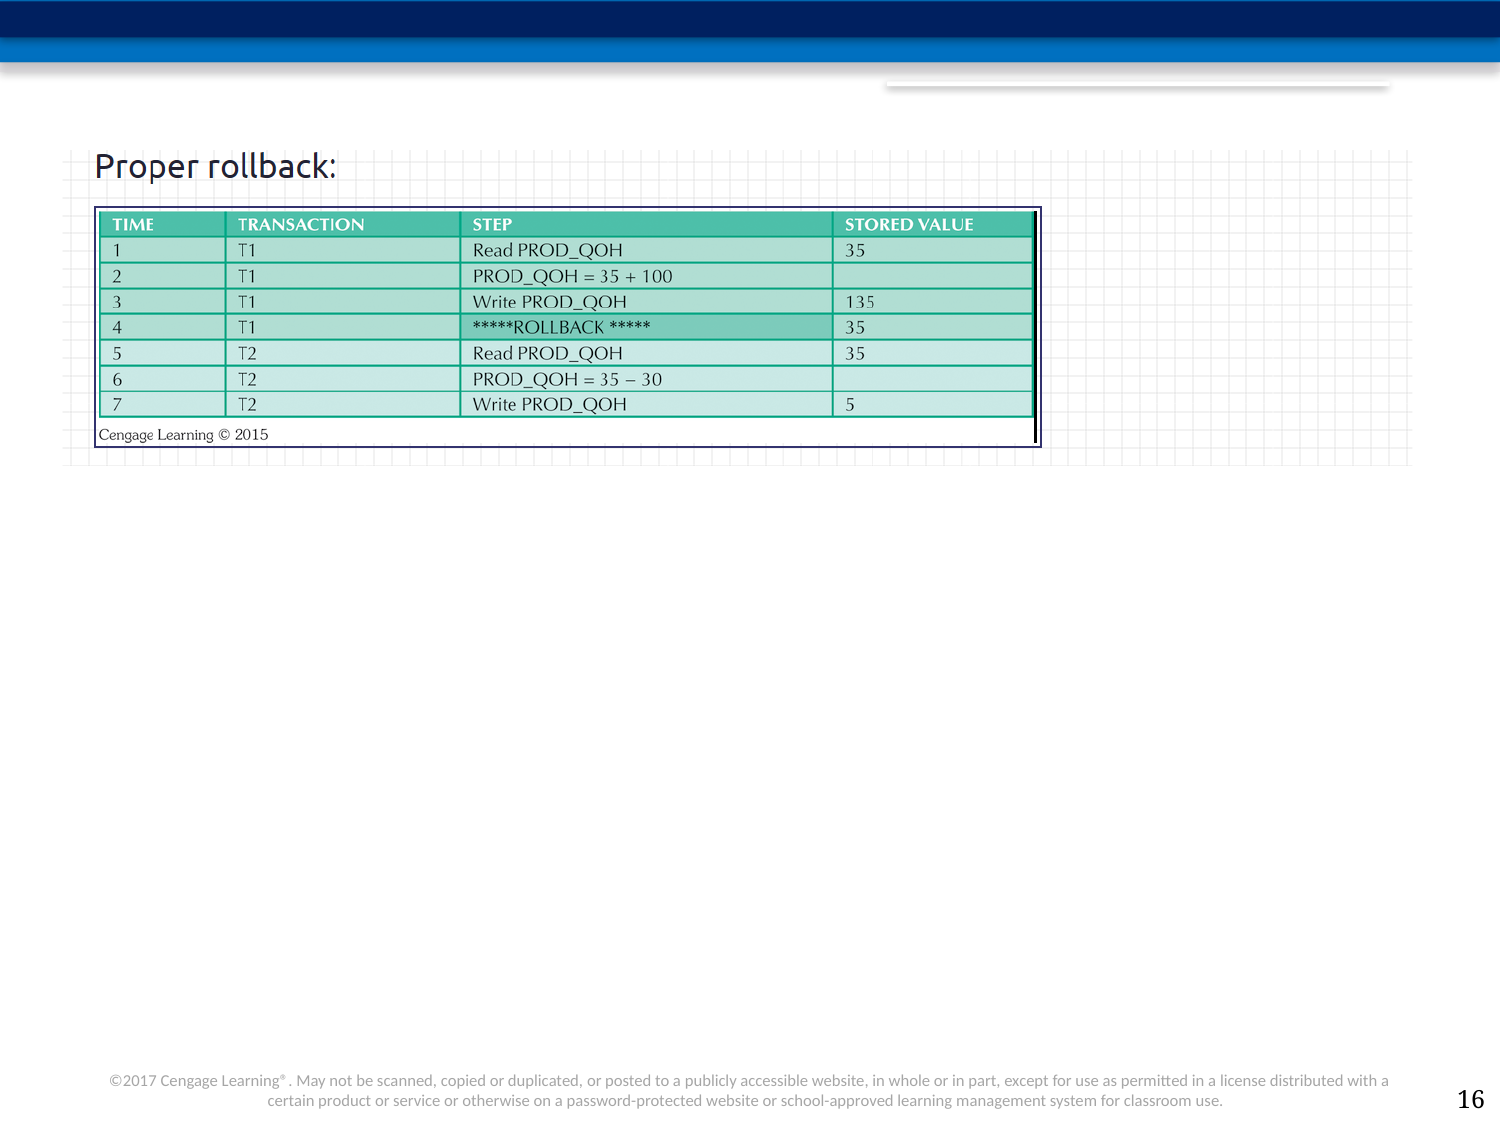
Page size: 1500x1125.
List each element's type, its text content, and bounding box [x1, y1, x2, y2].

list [62, 149, 1413, 467]
slide_number 16 [1425, 1074, 1500, 1125]
